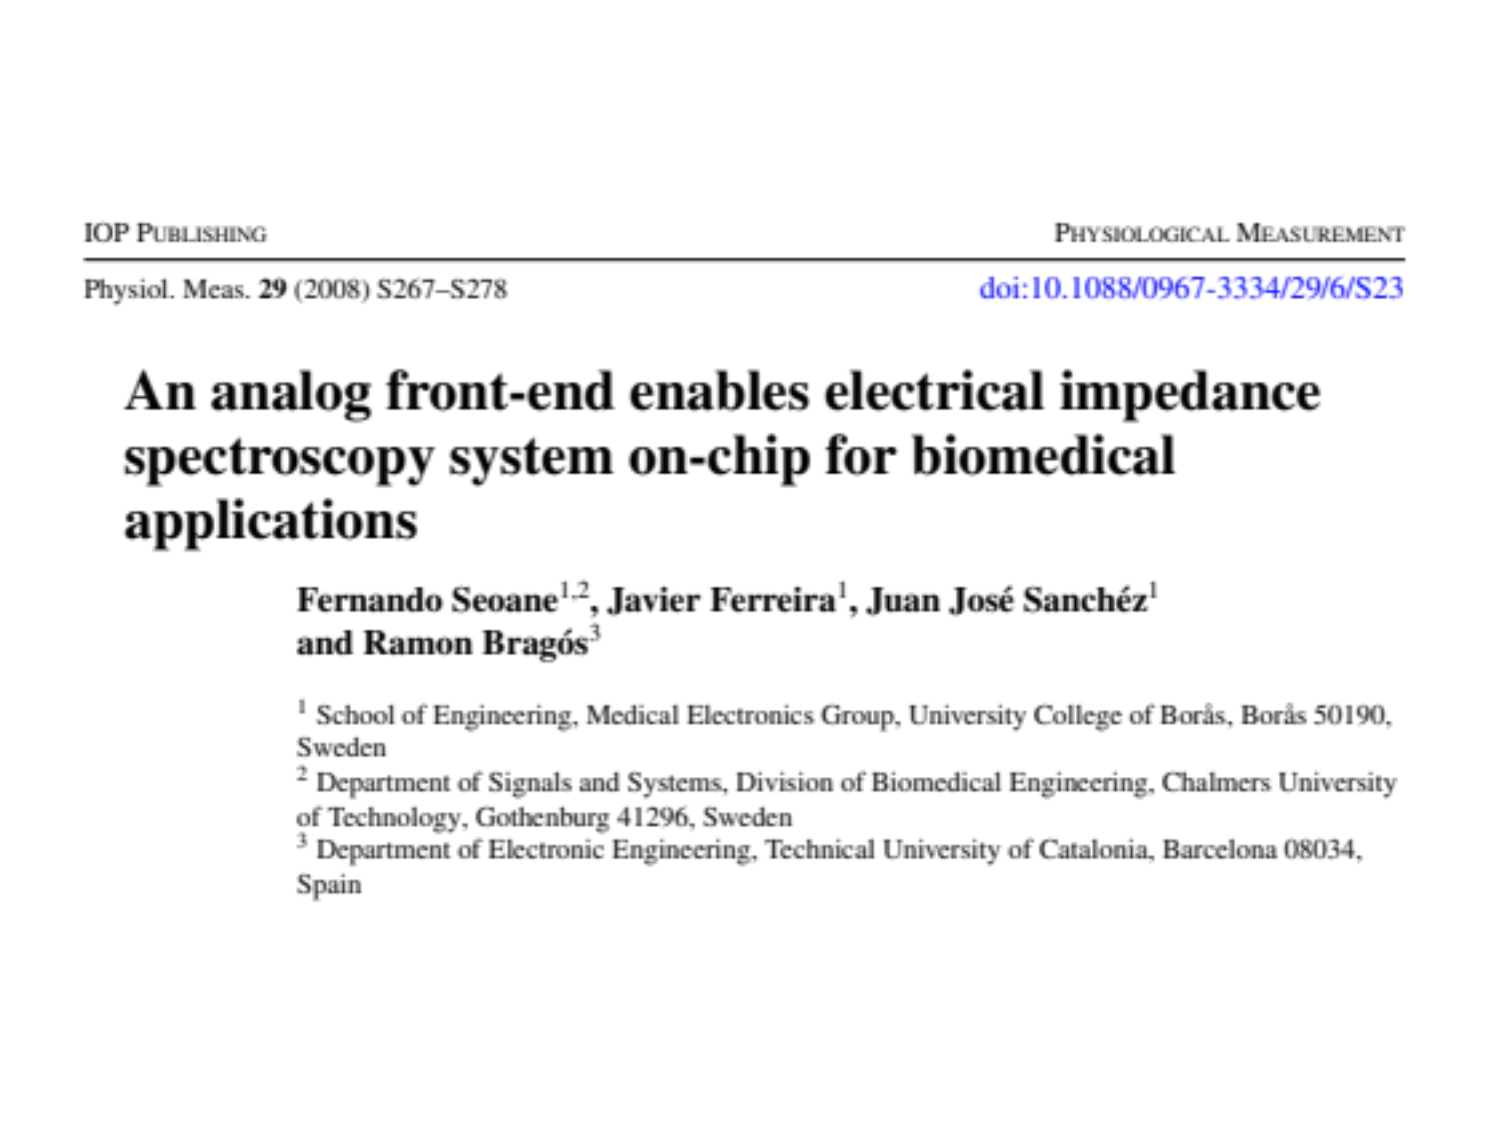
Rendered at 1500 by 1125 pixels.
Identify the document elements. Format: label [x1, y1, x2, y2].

text_box [0, 138, 1495, 908]
